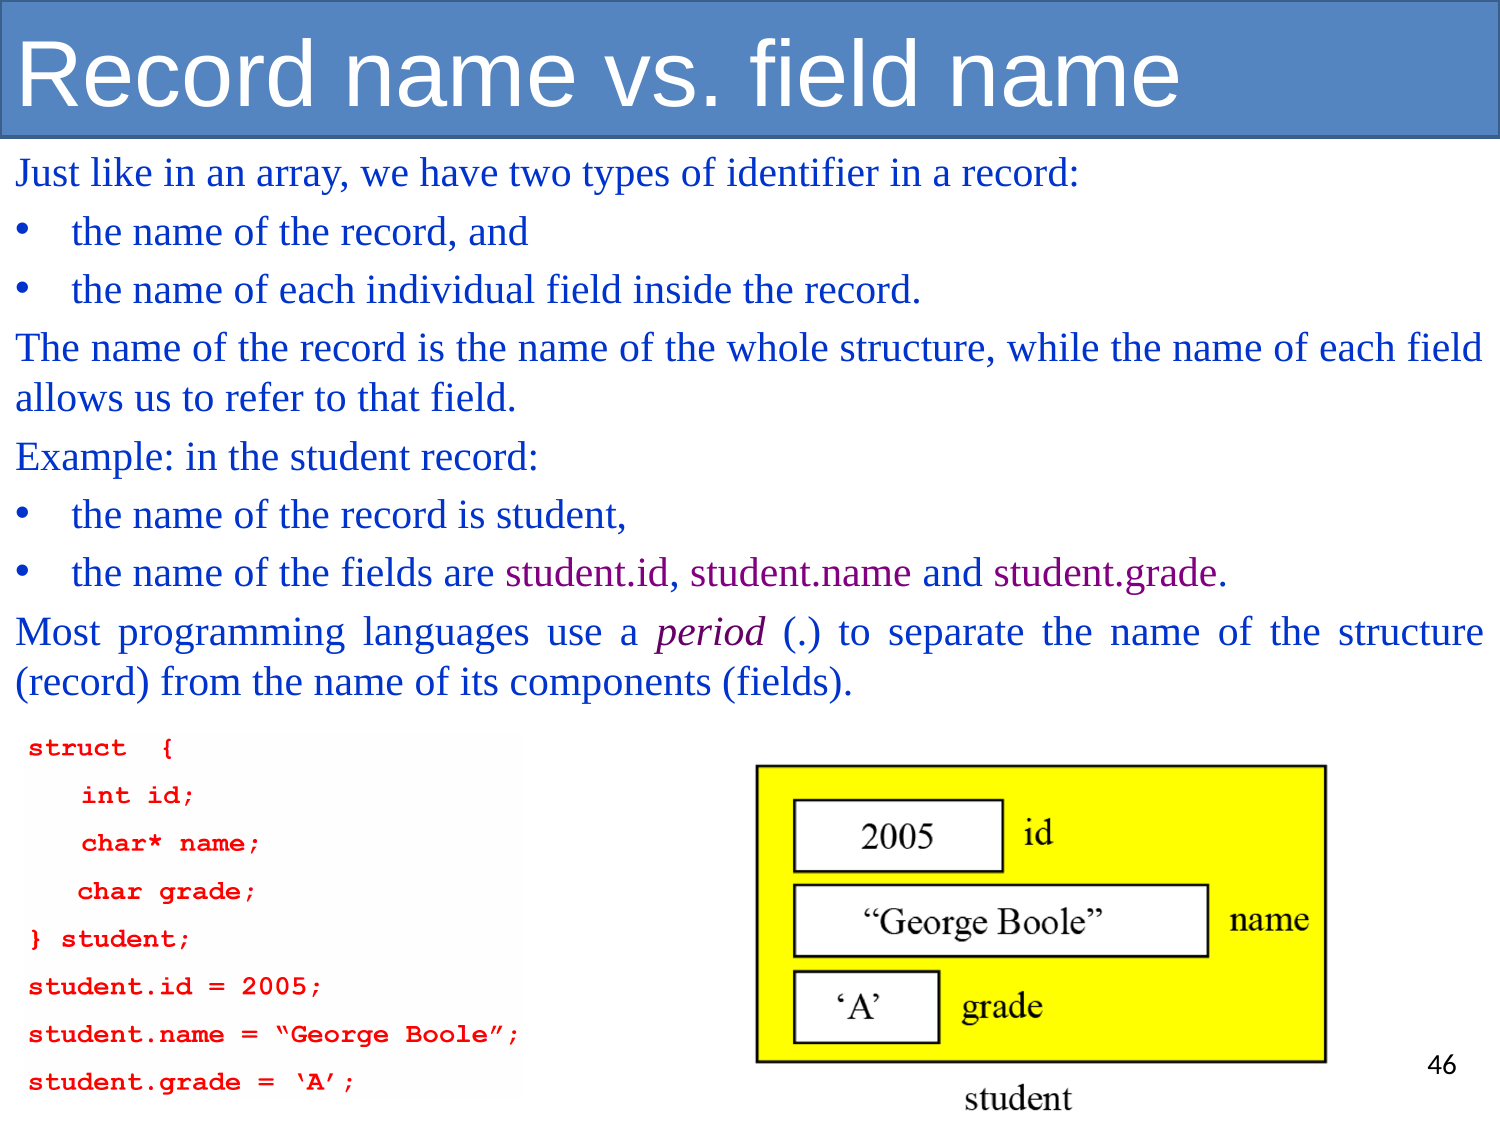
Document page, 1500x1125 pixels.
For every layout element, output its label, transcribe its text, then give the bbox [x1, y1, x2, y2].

picture [24, 734, 523, 1098]
title Record name vs. field name [0, 0, 1500, 137]
slide_number 46 [1412, 1037, 1488, 1098]
list Just like in an array, we have two types of identifier in a record: the name of the record, and the name of each individual field inside the record. The name of the record is the name of the whole structure, while the name of each field allows us to refer to that field. Example: in the student record: the name of the record is student, the name of the fields are student.id, student.name and student.grade. Most programming languages use a period (.) to separate the name of the structure (record) from the name of its components (fields). [0, 137, 1500, 1025]
picture [749, 759, 1333, 1113]
